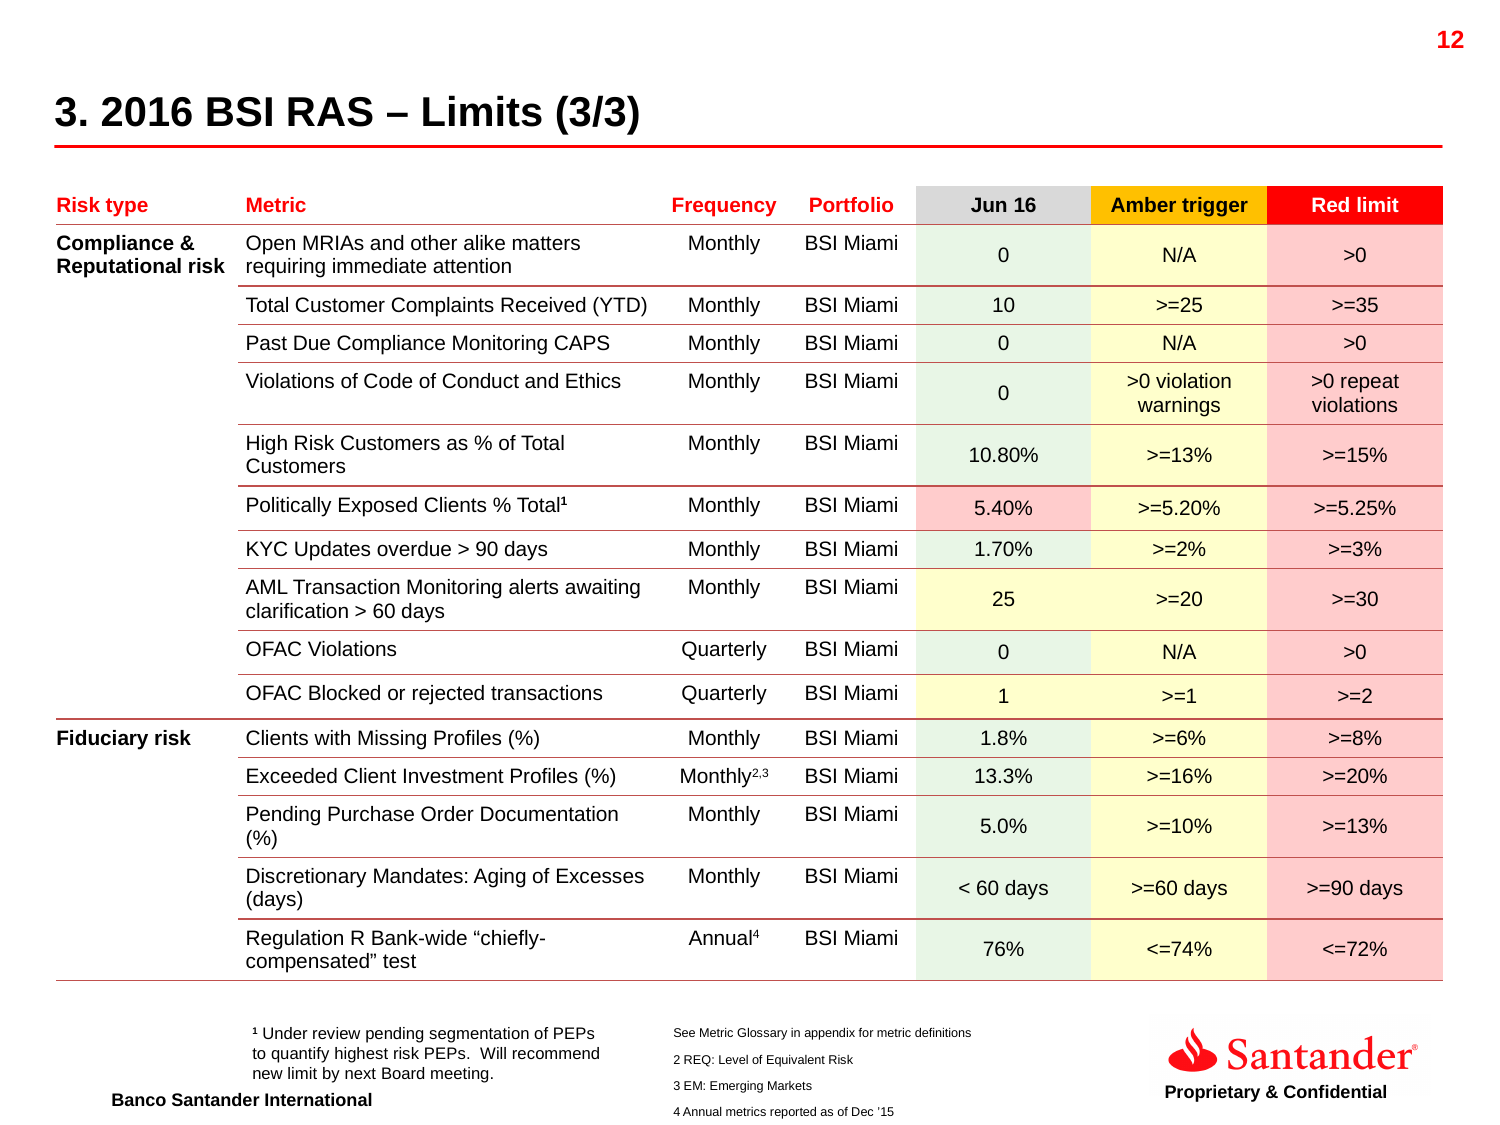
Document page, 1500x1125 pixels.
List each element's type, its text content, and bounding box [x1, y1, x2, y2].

table_cell 0 [916, 225, 1091, 285]
table_cell BSI Miami [787, 487, 916, 530]
table_cell Regulation R Bank-wide “chiefly-compensated” test [238, 920, 661, 980]
table_cell BSI Miami [787, 858, 916, 918]
table_cell BSI Miami [787, 631, 916, 674]
table_cell BSI Miami [787, 363, 916, 424]
table_cell Politically Exposed Clients % Total1 [238, 487, 661, 530]
table_cell < 60 days [916, 858, 1091, 918]
table_cell 5.0% [916, 796, 1091, 857]
table_cell BSI Miami [787, 675, 916, 718]
table_cell >=2 [1267, 675, 1443, 718]
table_cell >=3% [1267, 531, 1443, 568]
table_cell 76% [916, 920, 1091, 980]
table_cell Monthly [661, 425, 787, 485]
table_cell >=20 [1091, 569, 1267, 630]
table_cell >=13% [1267, 796, 1443, 857]
table_cell N/A [1091, 631, 1267, 674]
table_cell Discretionary Mandates: Aging of Excesses (days) [238, 858, 661, 918]
table_cell >=6% [1091, 720, 1267, 757]
table_cell 13.3% [916, 758, 1091, 795]
table_cell BSI Miami [787, 796, 916, 857]
table_cell >=10% [1091, 796, 1267, 857]
table_header Risk type [56, 186, 238, 224]
table_cell OFAC Violations [238, 631, 661, 674]
table_cell BSI Miami [787, 920, 916, 980]
table_cell >=35 [1267, 287, 1443, 324]
table_header Amber trigger [1091, 186, 1267, 224]
table_cell >=2% [1091, 531, 1267, 568]
table_cell 1 [916, 675, 1091, 718]
table_cell BSI Miami [787, 569, 916, 630]
text_box See Metric Glossary in appendix for metric definitions 2 REQ: Level of Equivalent Risk 3 EM: Emerging Markets 4 Annual metrics reported as of Dec ’15 [658, 1015, 1086, 1125]
table_cell High Risk Customers as % of Total Customers [238, 425, 661, 485]
table_cell <=72% [1267, 920, 1443, 980]
table_cell AML Transaction Monitoring alerts awaiting clarification > 60 days [238, 569, 661, 630]
table_cell Monthly2,3 [661, 758, 787, 795]
table_cell Monthly [661, 531, 787, 568]
table_cell >=5.25% [1267, 487, 1443, 530]
table_cell >0 [1267, 225, 1443, 285]
table_cell 0 [916, 631, 1091, 674]
table_cell 1.70% [916, 531, 1091, 568]
table_cell KYC Updates overdue > 90 days [238, 531, 661, 568]
table_cell BSI Miami [787, 720, 916, 757]
table_cell >0 violation warnings [1091, 363, 1267, 424]
table_cell Quarterly [661, 631, 787, 674]
list 3. 2016 BSI RAS – Limits (3/3) [54, 74, 1409, 146]
table_cell 1.8% [916, 720, 1091, 757]
table_cell Fiduciary risk [56, 720, 238, 980]
table_cell <=74% [1091, 920, 1267, 980]
table_header Metric [238, 186, 661, 224]
table_cell BSI Miami [787, 287, 916, 324]
table_cell Monthly [661, 569, 787, 630]
table_cell 10.80% [916, 425, 1091, 485]
table_cell Clients with Missing Profiles (%) [238, 720, 661, 757]
table_cell >=13% [1091, 425, 1267, 485]
table_cell >=1 [1091, 675, 1267, 718]
table_cell BSI Miami [787, 425, 916, 485]
picture [1247, 1089, 1253, 1096]
table_cell >=5.20% [1091, 487, 1267, 530]
table_cell 25 [916, 569, 1091, 630]
table_cell 5.40% [916, 487, 1091, 530]
table_cell N/A [1091, 225, 1267, 285]
table_cell BSI Miami [787, 531, 916, 568]
picture [1149, 1014, 1431, 1096]
table_cell BSI Miami [787, 758, 916, 795]
table_cell >0 [1267, 325, 1443, 362]
table_cell >=25 [1091, 287, 1267, 324]
table_cell Monthly [661, 796, 787, 857]
table_cell Monthly [661, 225, 787, 285]
table_cell >=15% [1267, 425, 1443, 485]
table_cell >=20% [1267, 758, 1443, 795]
table_cell Violations of Code of Conduct and Ethics [238, 363, 661, 424]
table_cell N/A [1091, 325, 1267, 362]
table_cell >=8% [1267, 720, 1443, 757]
table_cell Monthly [661, 720, 787, 757]
text_box 1 Under review pending segmentation of PEPs to quantify highest risk PEPs. Will recommend new limit by next Board meeting. [237, 1015, 621, 1090]
table_cell Monthly [661, 487, 787, 530]
table_cell BSI Miami [787, 325, 916, 362]
table_cell >=90 days [1267, 858, 1443, 918]
table_cell Monthly [661, 858, 787, 918]
table_cell Quarterly [661, 675, 787, 718]
table_cell Past Due Compliance Monitoring CAPS [238, 325, 661, 362]
table_header Frequency [661, 186, 787, 224]
table_cell Monthly [661, 325, 787, 362]
table_header Red limit [1267, 186, 1443, 224]
table_cell >=16% [1091, 758, 1267, 795]
table_cell 10 [916, 287, 1091, 324]
table_cell >=60 days [1091, 858, 1267, 918]
table_cell Monthly [661, 363, 787, 424]
table_cell Annual4 [661, 920, 787, 980]
table_header Jun 16 [916, 186, 1091, 224]
table_cell Exceeded Client Investment Profiles (%) [238, 758, 661, 795]
table_cell 0 [916, 363, 1091, 424]
table_cell OFAC Blocked or rejected transactions [238, 675, 661, 718]
table_cell Open MRIAs and other alike matters requiring immediate attention [238, 225, 661, 285]
table_cell 0 [916, 325, 1091, 362]
table_cell Monthly [661, 287, 787, 324]
table_cell BSI Miami [787, 225, 916, 285]
table_header Portfolio [787, 186, 916, 224]
table_cell Pending Purchase Order Documentation (%) [238, 796, 661, 857]
table_cell Total Customer Complaints Received (YTD) [238, 287, 661, 324]
table_cell Compliance & Reputational risk [56, 225, 238, 718]
table_cell >=30 [1267, 569, 1443, 630]
table_cell >0 [1267, 631, 1443, 674]
table_cell >0 repeat violations [1267, 363, 1443, 424]
